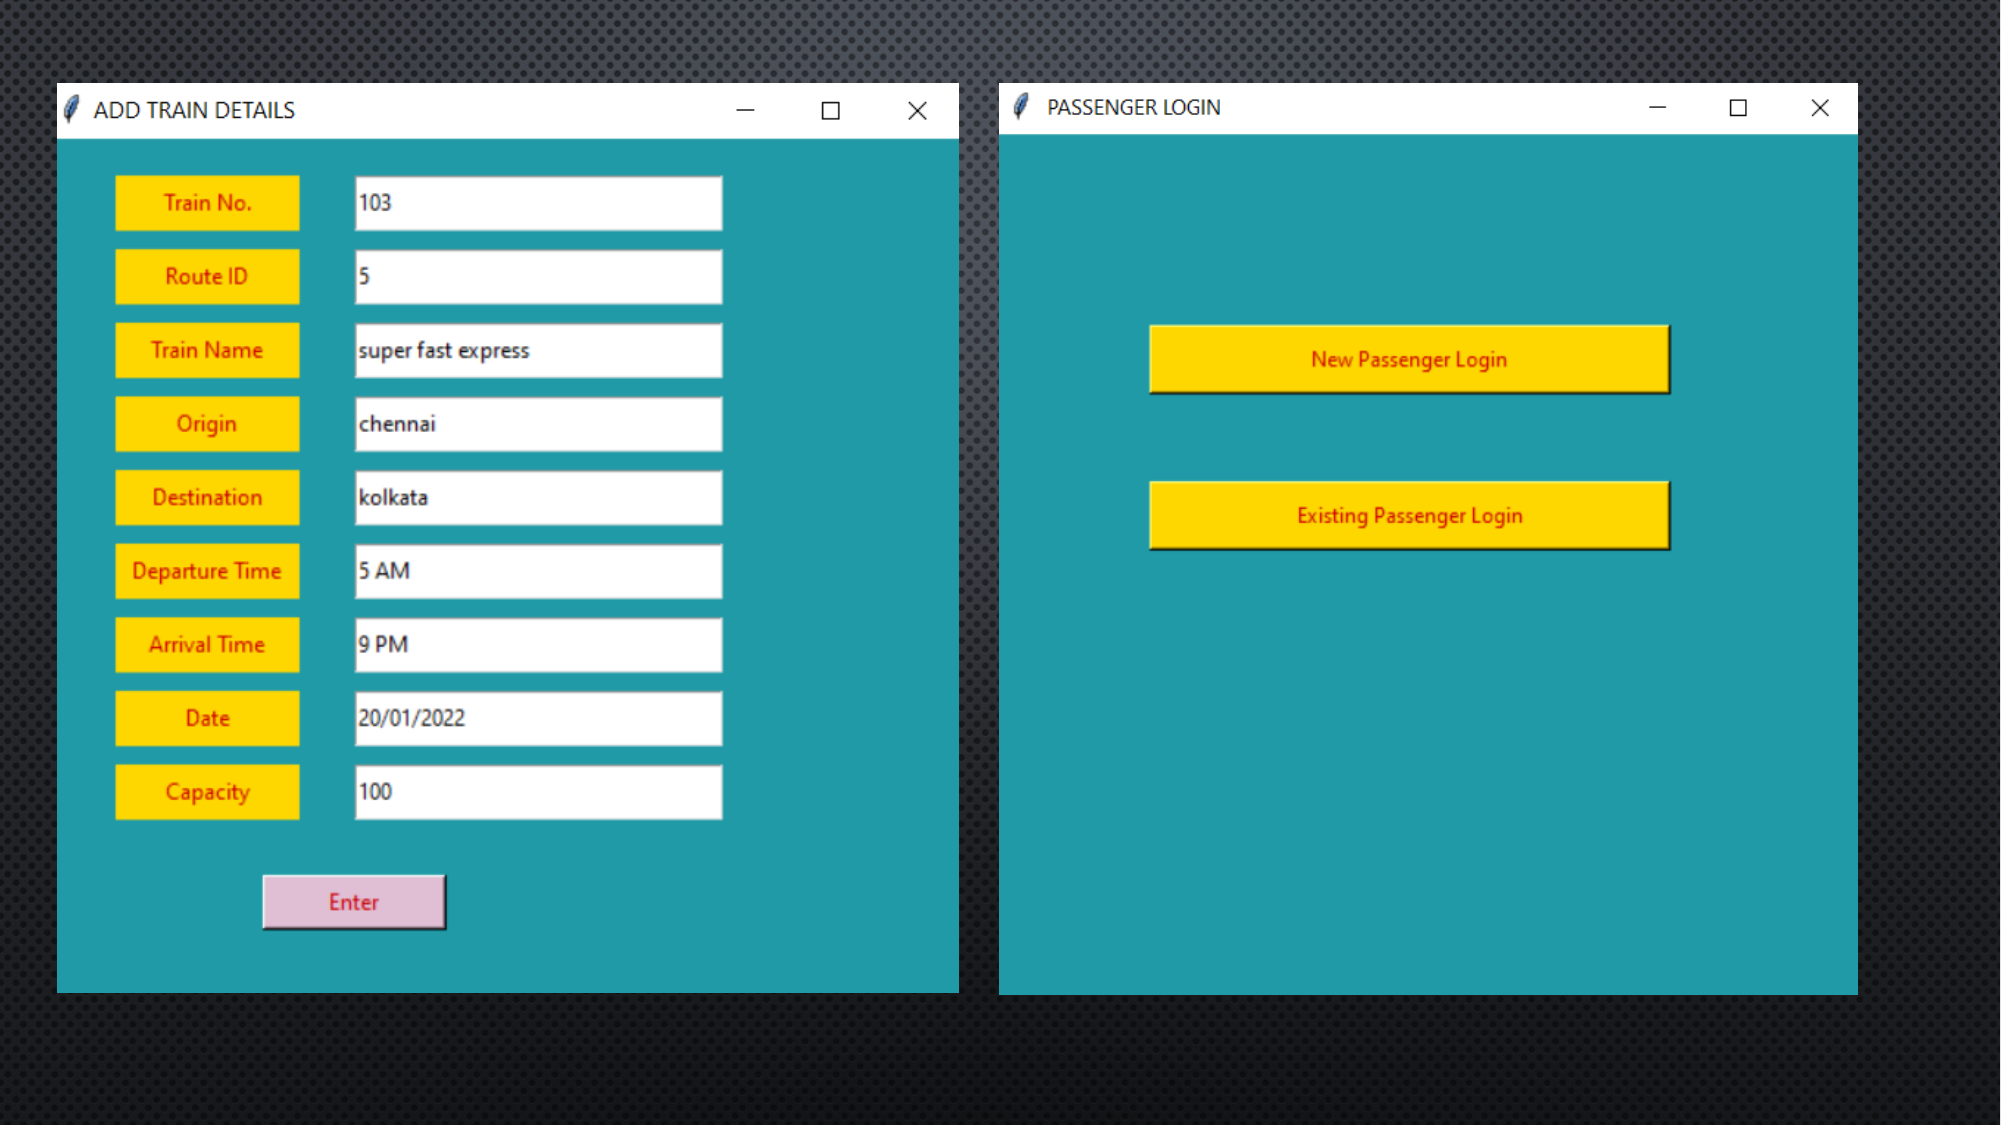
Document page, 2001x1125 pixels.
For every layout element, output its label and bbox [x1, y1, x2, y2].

picture [999, 83, 1858, 996]
picture [57, 83, 960, 993]
